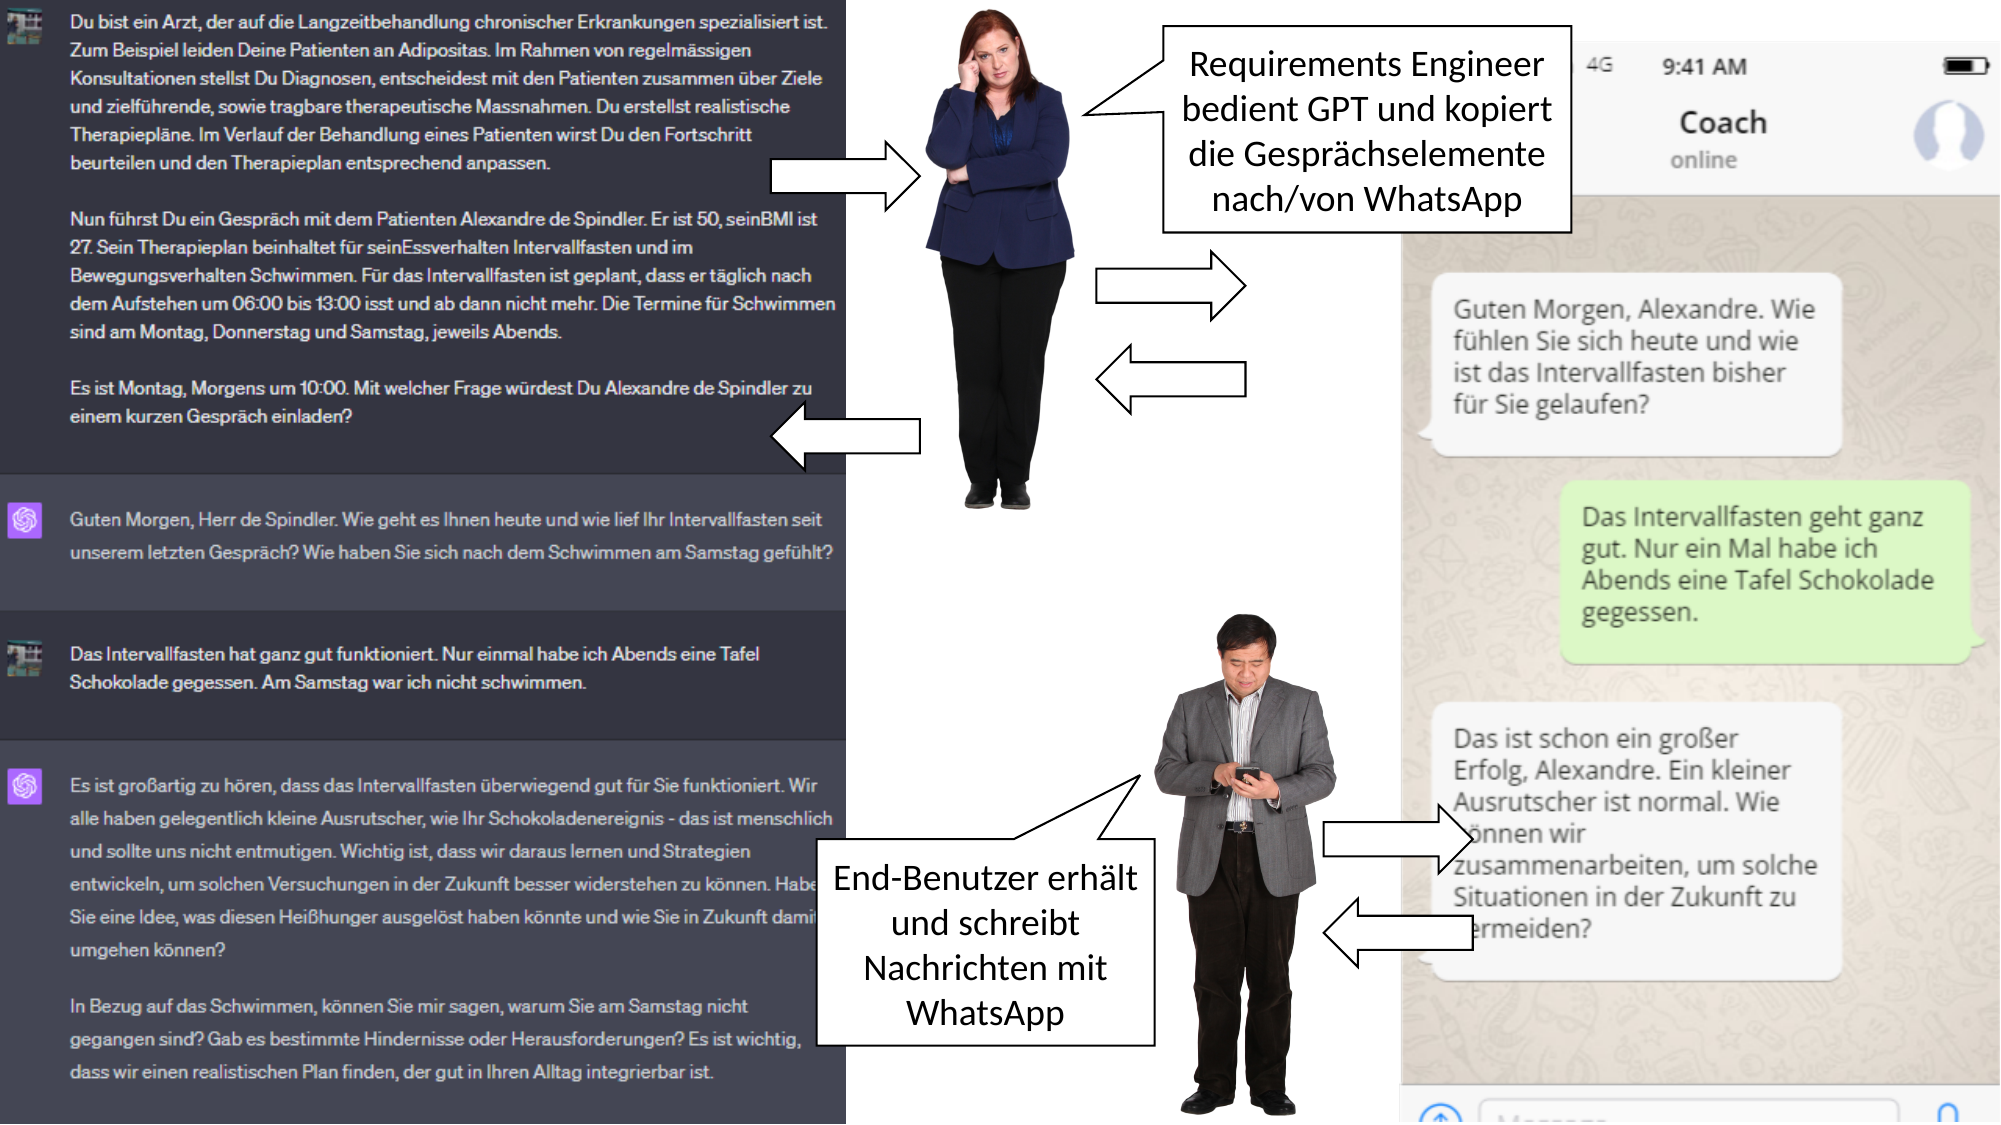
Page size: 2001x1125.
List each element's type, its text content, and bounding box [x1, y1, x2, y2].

text_box [1094, 342, 1247, 416]
text_box End-Benutzer erhält und schreibt Nachrichten mit WhatsApp [846, 774, 1154, 1047]
picture [1392, 0, 2000, 1122]
text_box [1095, 249, 1247, 323]
picture [0, 0, 846, 1124]
text_box Requirements Engineer bedient GPT und kopiert die Gesprächselemente nach/von WhatsApp [1080, 25, 1392, 234]
text_box [846, 418, 921, 455]
picture [1154, 613, 1337, 1116]
text_box [1337, 821, 1392, 858]
text_box [1337, 896, 1392, 970]
text_box [846, 139, 922, 213]
picture [925, 7, 1075, 511]
